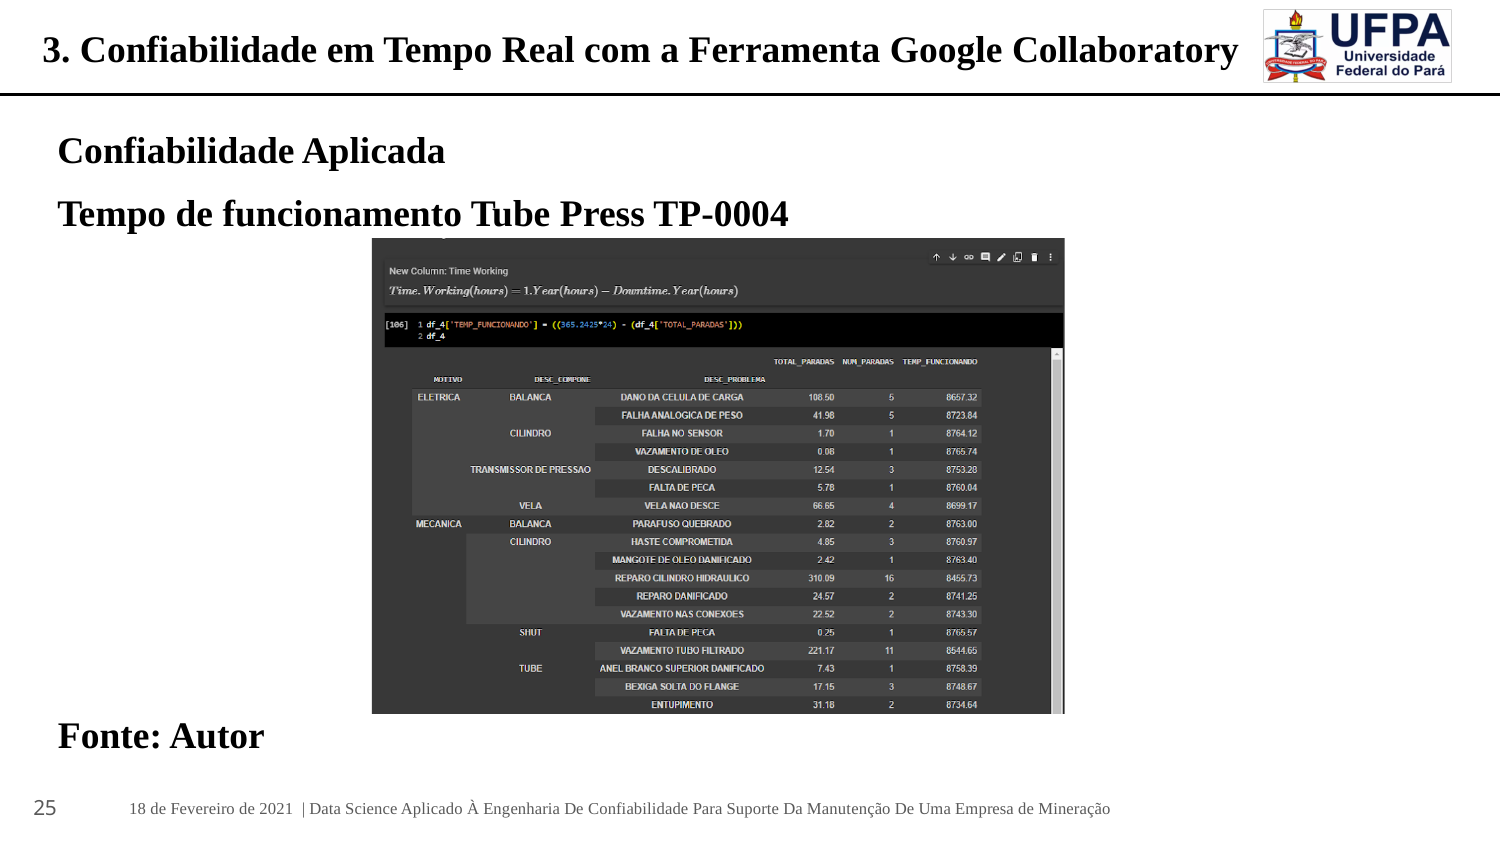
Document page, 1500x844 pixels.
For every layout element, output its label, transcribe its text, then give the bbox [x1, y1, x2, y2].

picture [1261, 2, 1454, 88]
text_box Confiabilidade Aplicada [42, 111, 1457, 174]
picture [371, 238, 1065, 714]
text_box Fonte: Autor [42, 696, 1458, 772]
title 3. Confiabilidade em Tempo Real com a Ferramenta Google Collaboratory [42, 10, 1300, 95]
text_box Tempo de funcionamento Tube Press TP-0004 [42, 174, 1457, 250]
